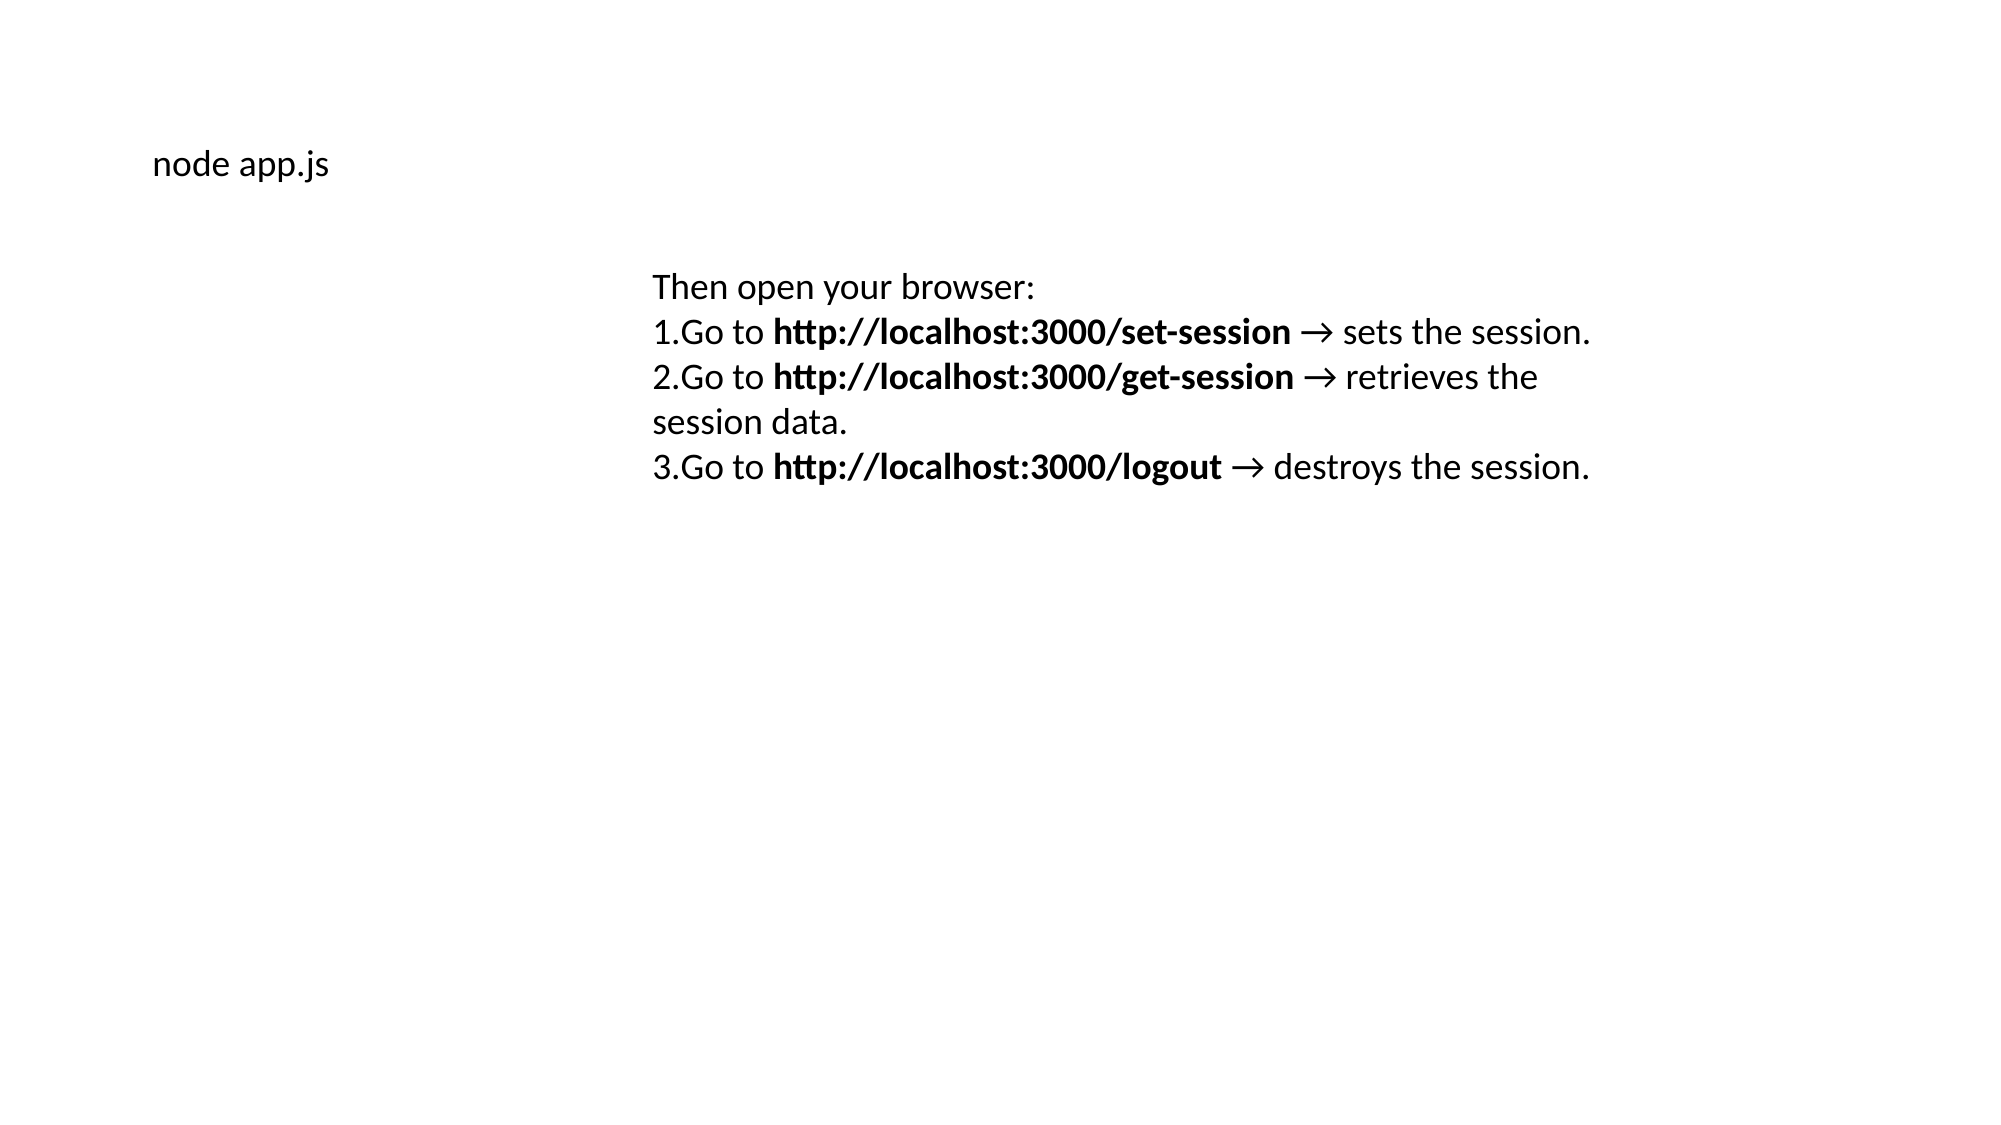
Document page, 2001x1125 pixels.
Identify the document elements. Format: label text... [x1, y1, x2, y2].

text_box Then open your browser: Go to http://localhost:3000/set-session → sets the session. Go to http://localhost:3000/get-session → retrieves the session data. Go to http://localhost:3000/logout → destroys the session. [637, 254, 1638, 495]
text_box node app.js [137, 131, 1138, 192]
